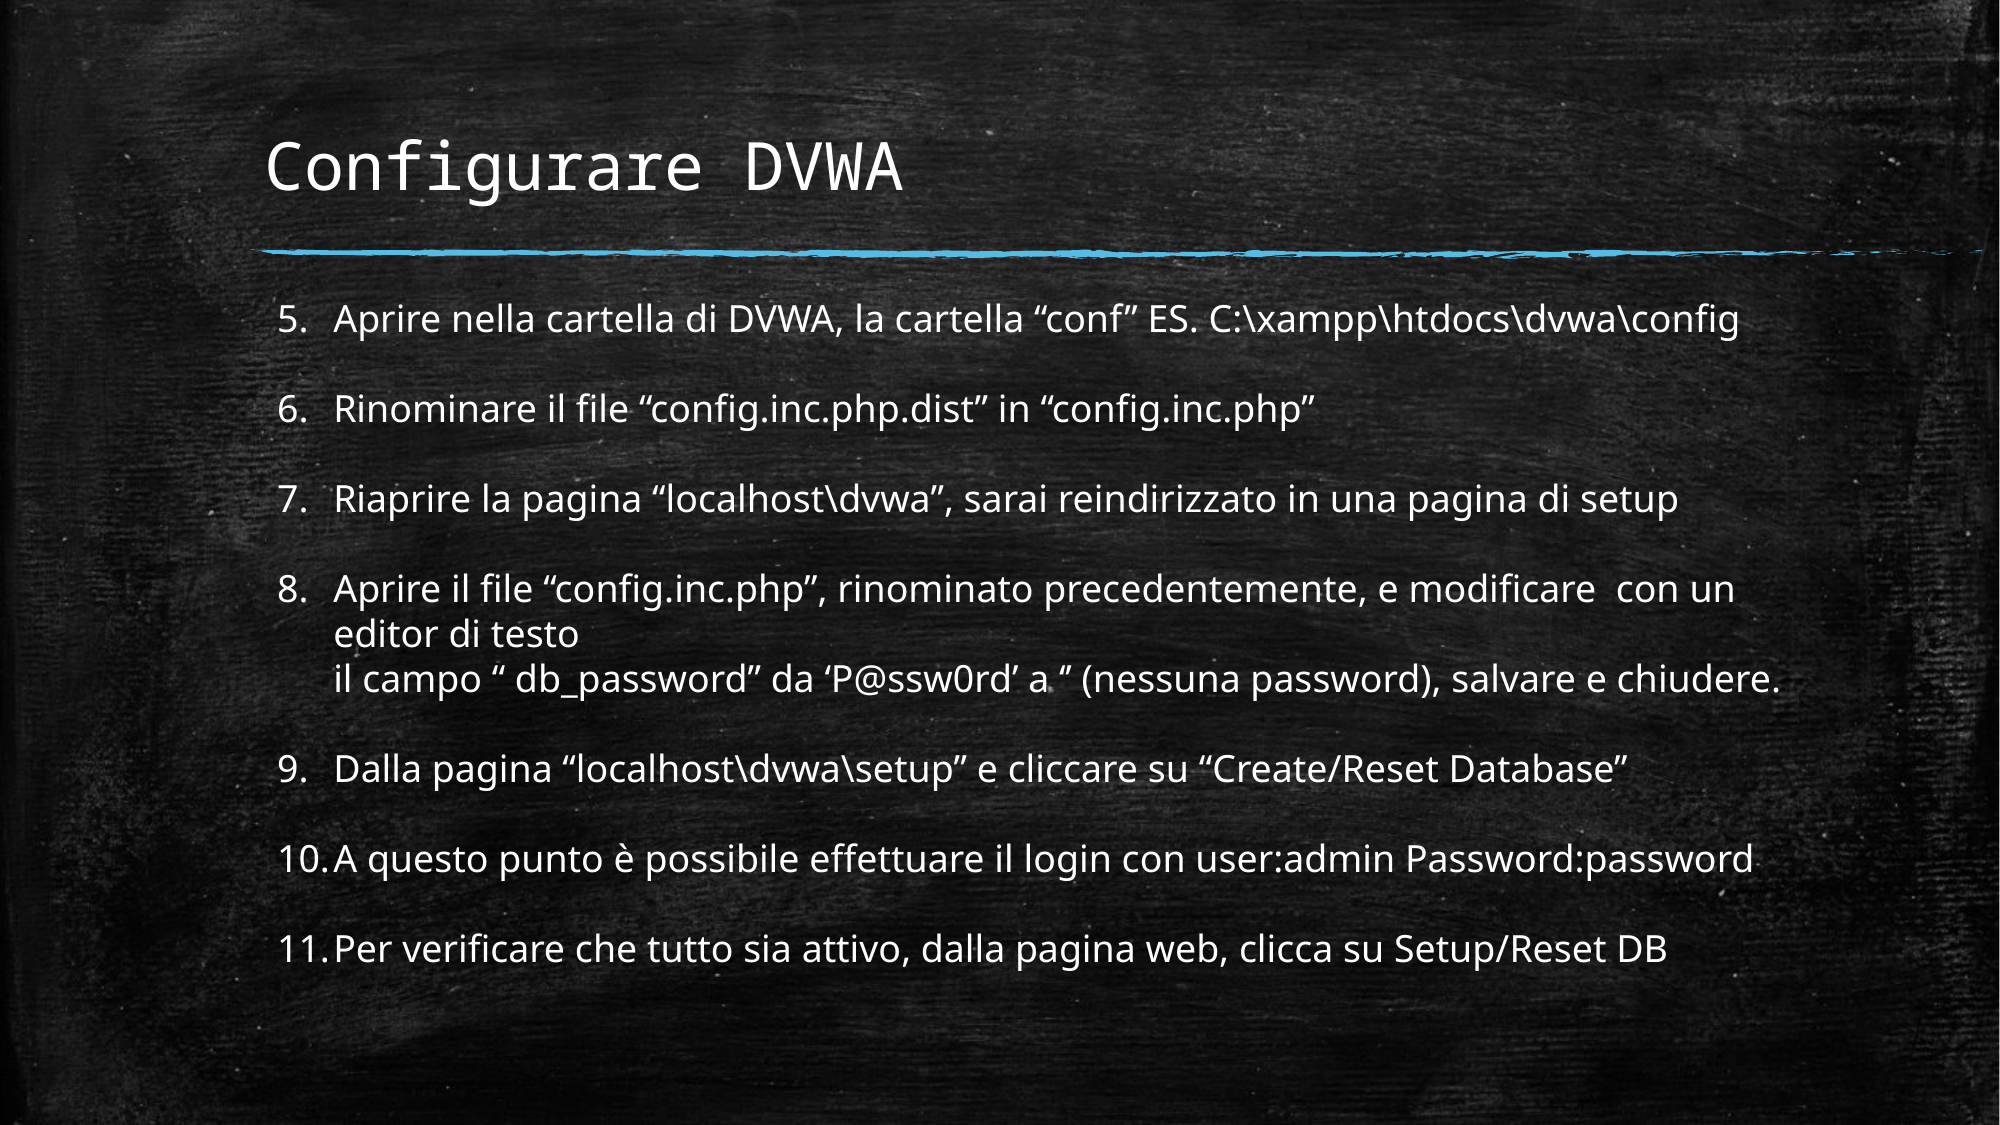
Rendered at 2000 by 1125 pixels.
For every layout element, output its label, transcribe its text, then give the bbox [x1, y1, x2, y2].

text_box 5. Aprire nella cartella di DVWA, la cartella “conf” ES. C:\xampp\htdocs\dvwa\config Rinominare il file “config.inc.php.dist” in “config.inc.php” Riaprire la pagina “localhost\dvwa”, sarai reindirizzato in una pagina di setup Aprire il file “config.inc.php”, rinominato precedentemente, e modificare con un editor di testo il campo “ db_password” da ‘P@ssw0rd’ a ‘’ (nessuna password), salvare e chiudere. Dalla pagina “localhost\dvwa\setup” e cliccare su “Create/Reset Database” A questo punto è possibile effettuare il login con user:admin Password:password Per verificare che tutto sia attivo, dalla pagina web, clicca su Setup/Reset DB [262, 287, 1833, 978]
title Configurare DVWA [249, 45, 1750, 213]
